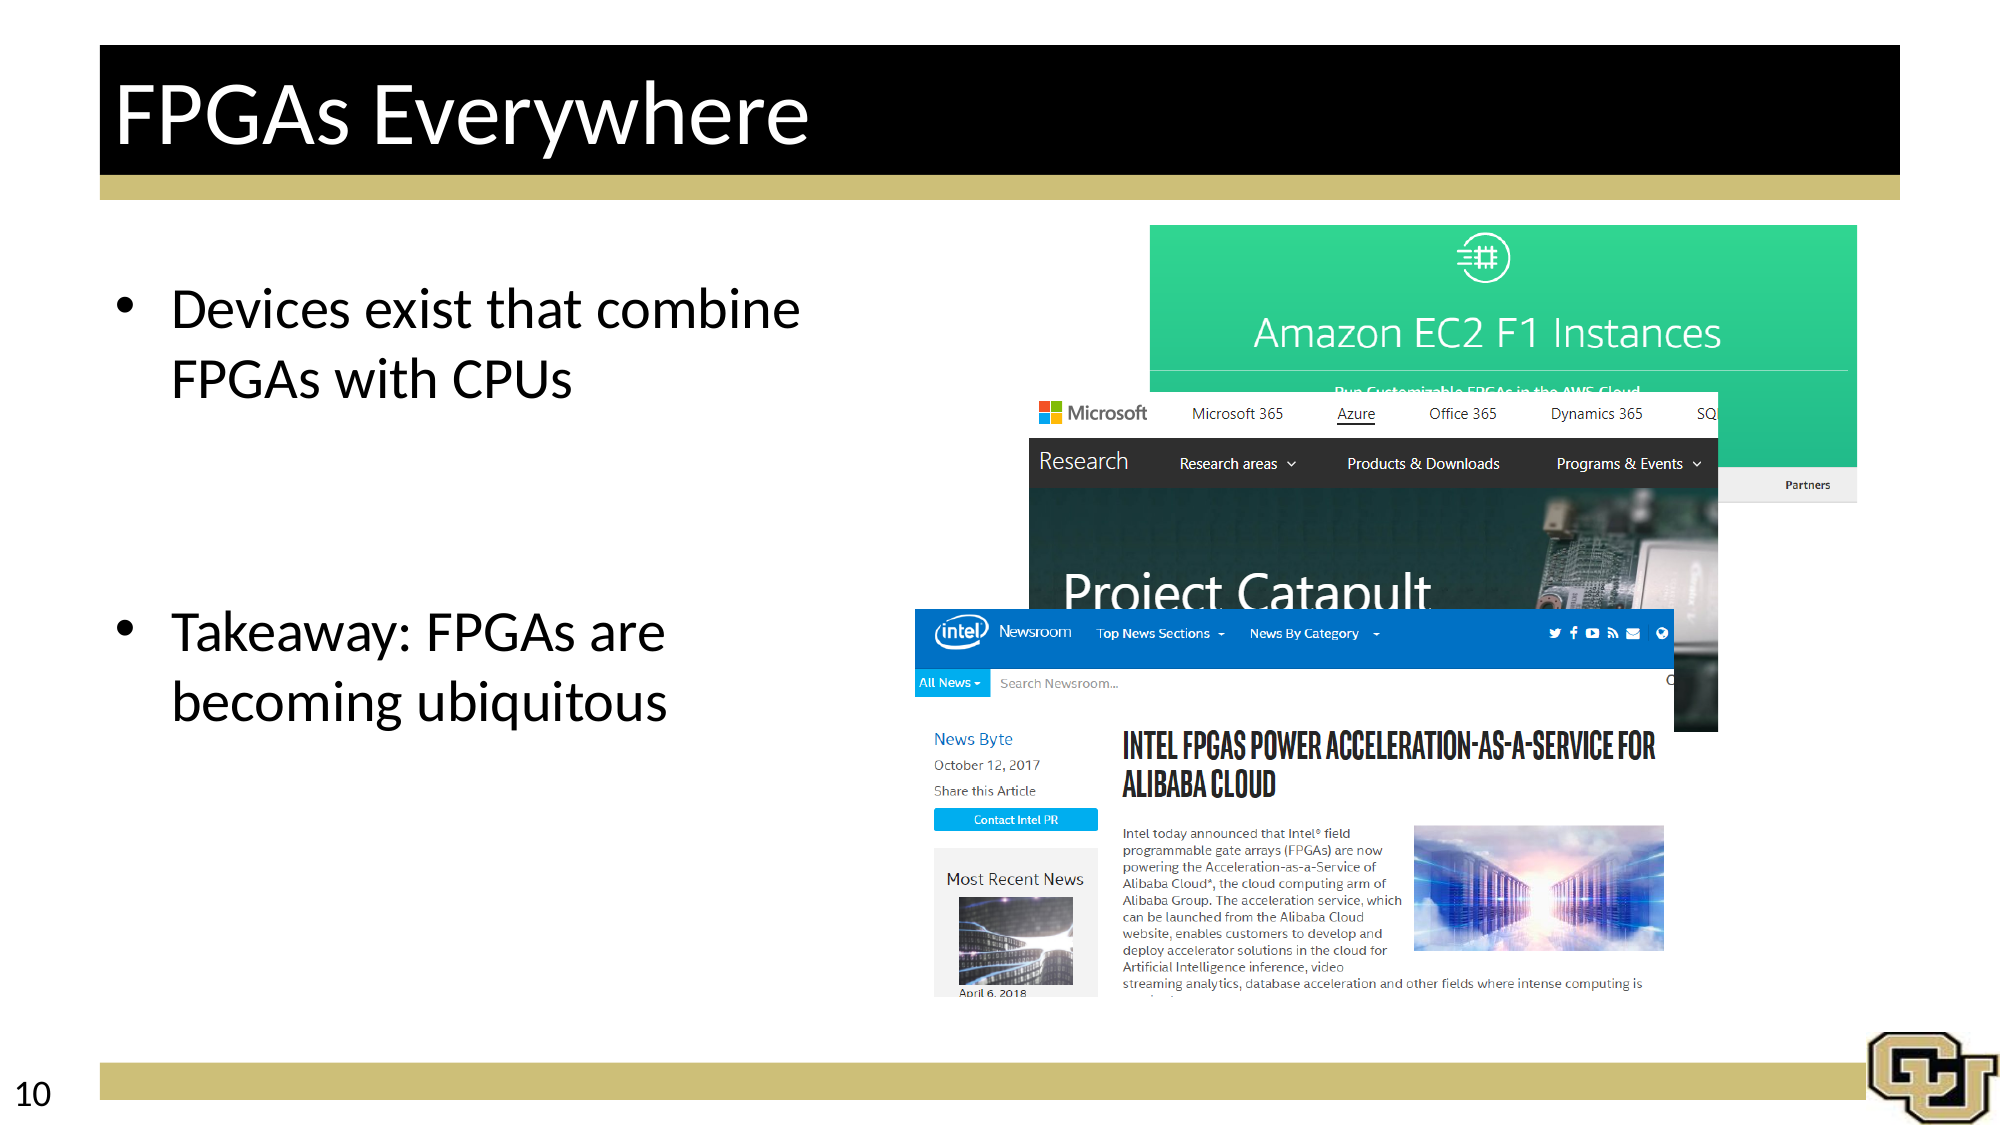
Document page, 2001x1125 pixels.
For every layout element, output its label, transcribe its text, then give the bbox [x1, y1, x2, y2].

picture [1866, 1032, 2000, 1125]
list Devices exist that combine FPGAs with CPUs Takeaway: FPGAs are becoming ubiquitous [99, 262, 871, 1005]
slide_number 10 [0, 1061, 466, 1122]
picture [915, 224, 1858, 997]
title FPGAs Everywhere [99, 45, 1900, 175]
